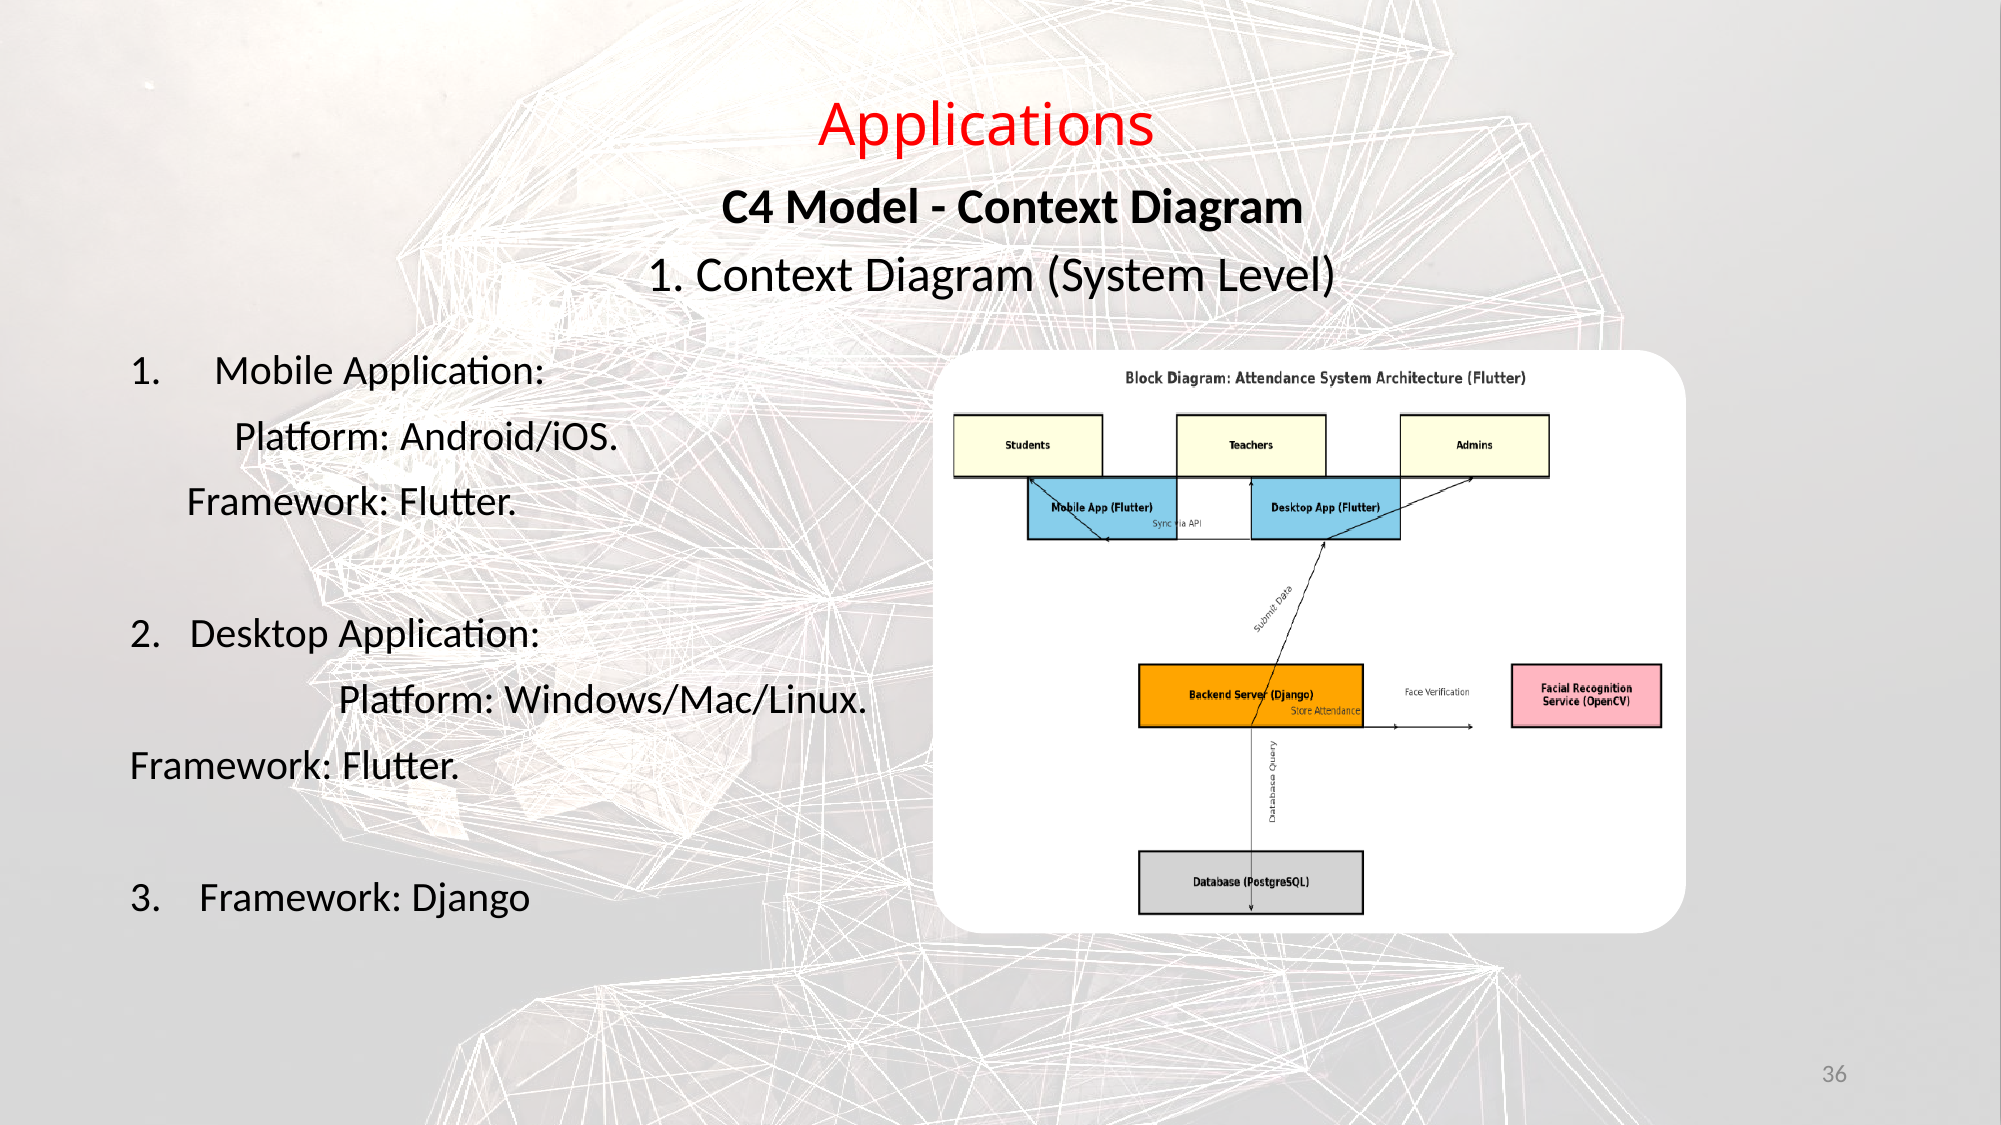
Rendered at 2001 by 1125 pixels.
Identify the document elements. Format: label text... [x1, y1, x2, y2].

text_box C4 Model - Context Diagram [707, 165, 1647, 233]
title Applications [437, 87, 1538, 166]
subtitle Mobile Application: Platform: Android/iOS. Framework: Flutter. 2. Desktop Application: Platform: Windows/Mac/Linux. Framework: Flutter. 3. Framework: Django [114, 340, 1150, 1039]
slide_number 36 [1412, 1042, 1863, 1103]
picture [932, 349, 1686, 934]
text_box 1. Context Diagram (System Level) [632, 233, 1647, 369]
